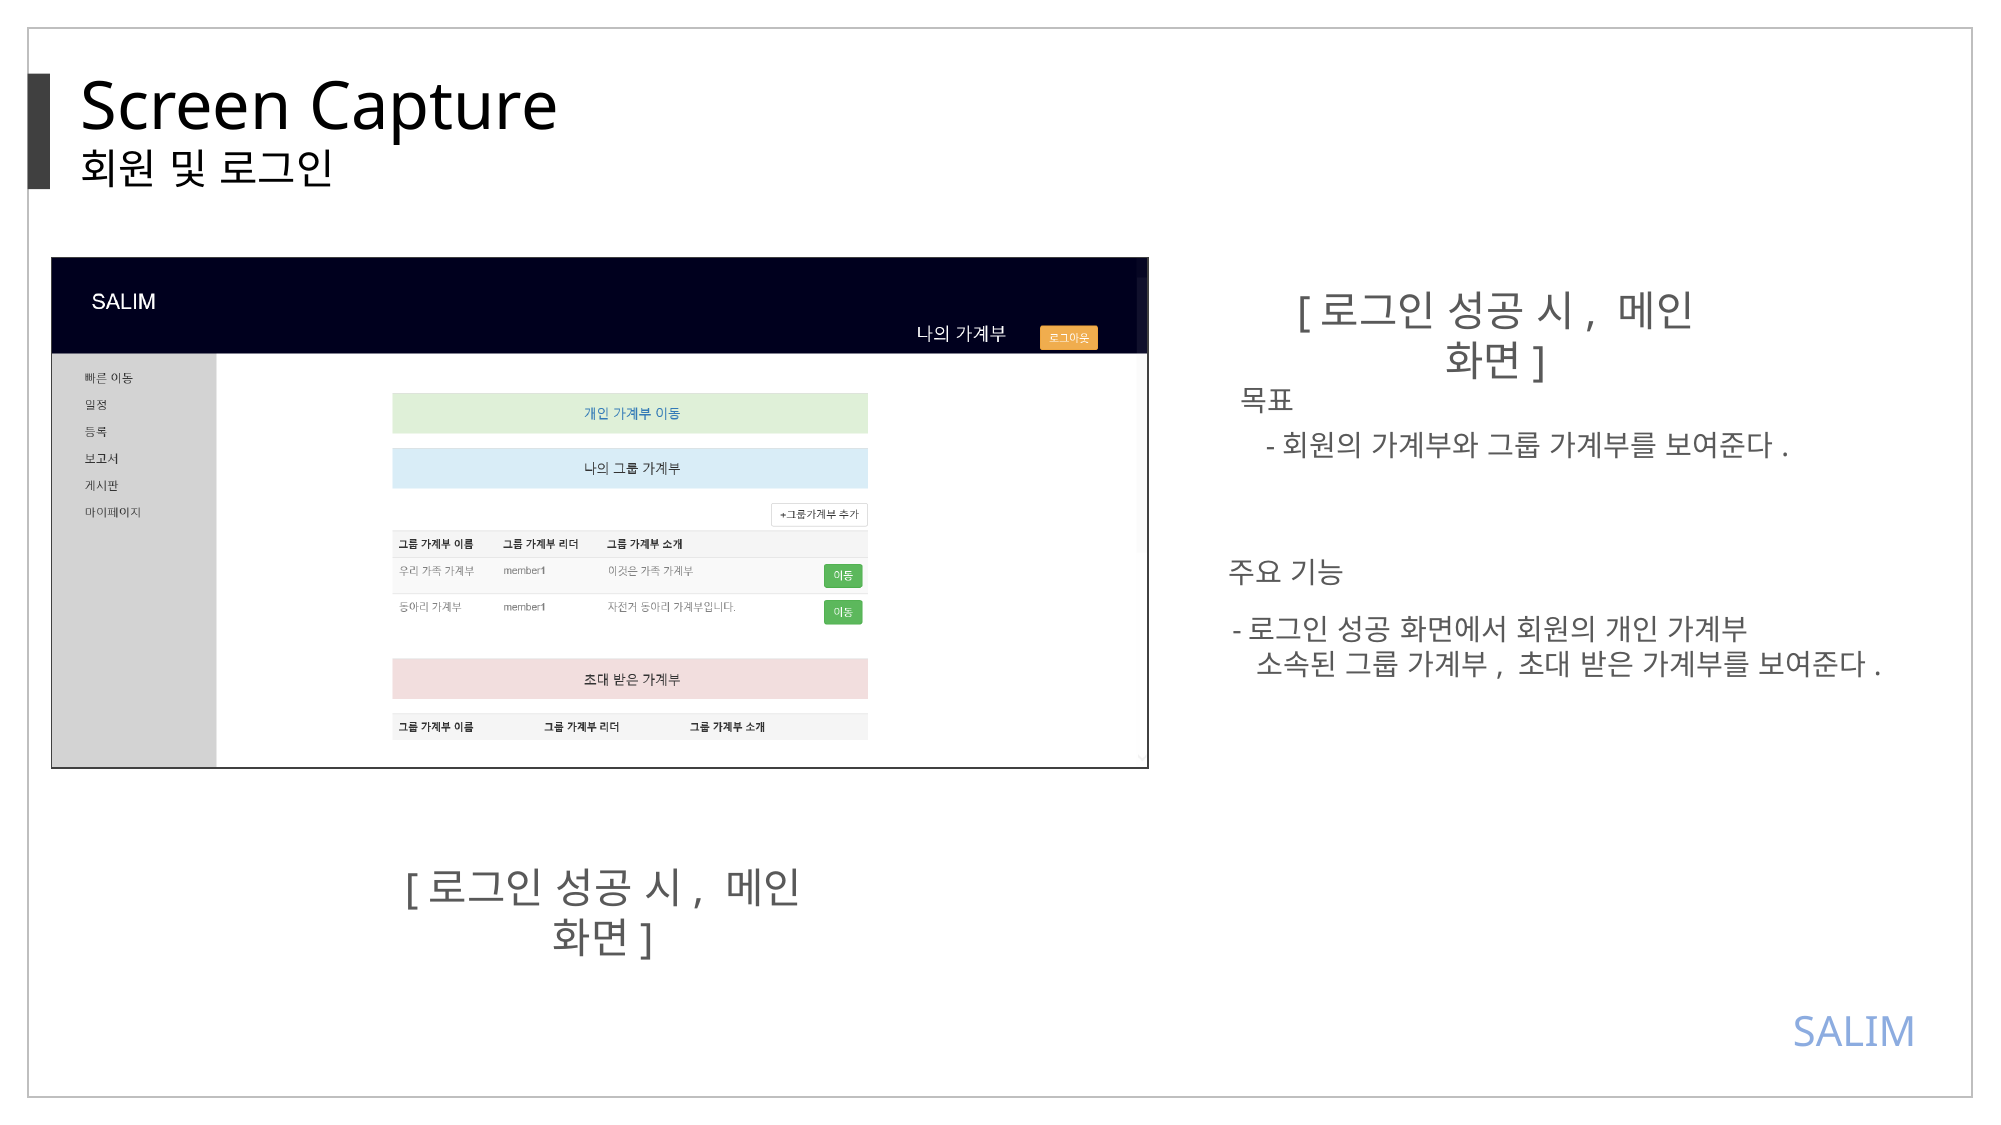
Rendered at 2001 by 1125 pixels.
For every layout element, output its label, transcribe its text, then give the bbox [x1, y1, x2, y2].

text_box -로그인 성공 화면에서 회원의 개인 가계부 소속된 그룹 가계부, 초대 받은 가계부를 보여준다. [1210, 603, 2000, 689]
text_box -회원의 가계부와 그룹 가계부를 보여준다. [1243, 419, 1883, 470]
picture [52, 258, 1148, 768]
text_box [27, 73, 51, 190]
text_box Screen Capture 회원 및 로그인 [65, 55, 863, 201]
text_box 목표 [1148, 375, 1556, 426]
text_box [로그인 성공 시, 메인 화면] [349, 854, 858, 970]
text_box [로그인 성공 시, 메인 화면] [1241, 276, 1750, 392]
text_box [27, 27, 1973, 1098]
text_box 주요 기능 [1148, 546, 1575, 597]
